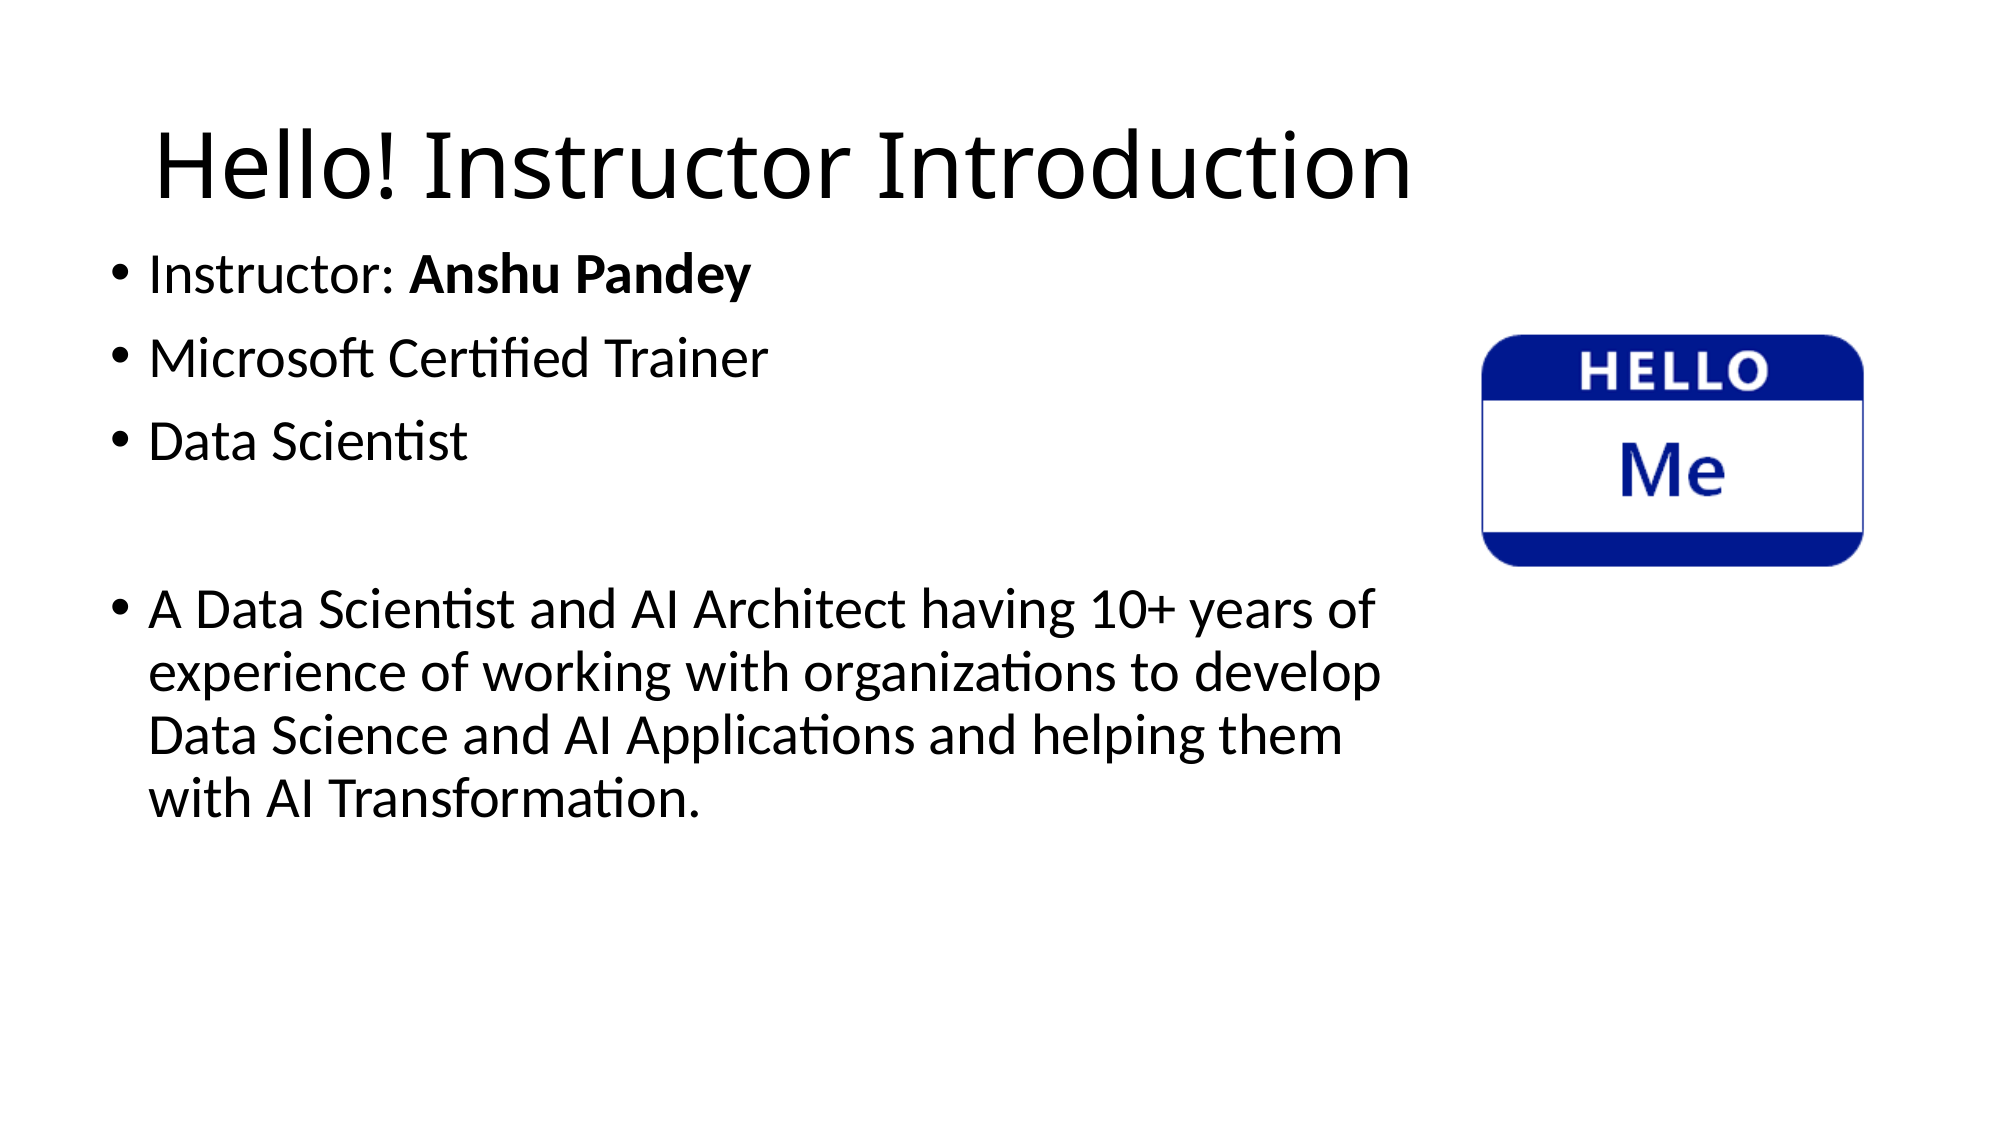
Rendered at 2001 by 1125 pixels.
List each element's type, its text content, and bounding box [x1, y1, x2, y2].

list Instructor: Anshu Pandey Microsoft Certified Trainer Data Scientist A Data Scientist and AI Architect having 10+ years of experience of working with organizations to develop Data Science and AI Applications and helping them with AI Transformation. [95, 235, 1475, 1125]
picture [1474, 324, 1875, 582]
title Hello! Instructor Introduction [137, 59, 1863, 278]
